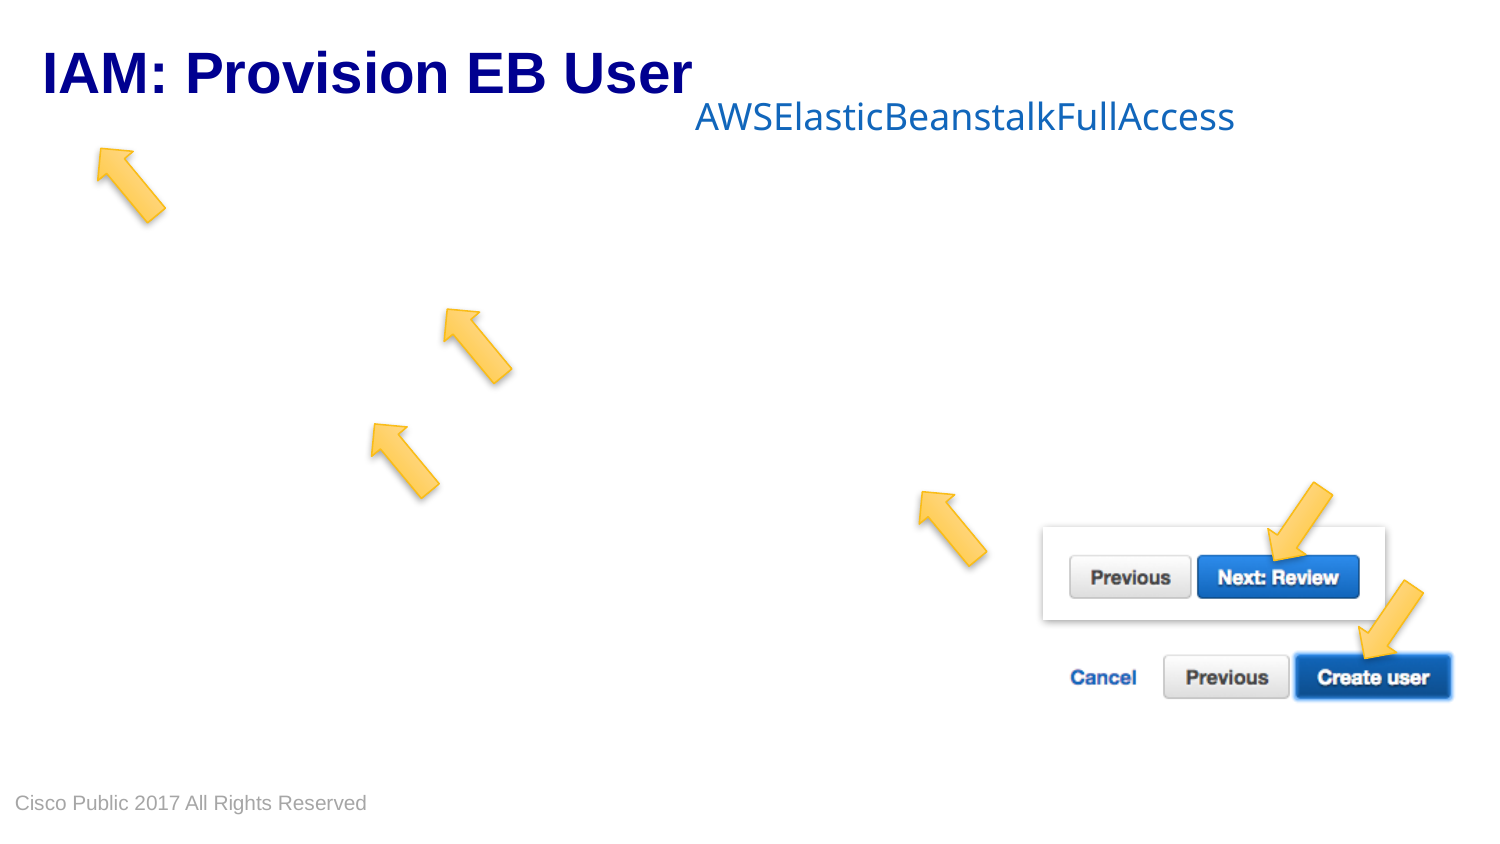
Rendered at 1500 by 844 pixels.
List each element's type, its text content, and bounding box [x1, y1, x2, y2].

picture [27, 115, 1371, 606]
title IAM: Provision EB User [27, 32, 1382, 107]
text_box AWSElasticBeanstalkFullAccess [680, 85, 1251, 146]
text_box [1267, 481, 1334, 539]
picture [1057, 639, 1477, 712]
text_box [1357, 579, 1425, 637]
